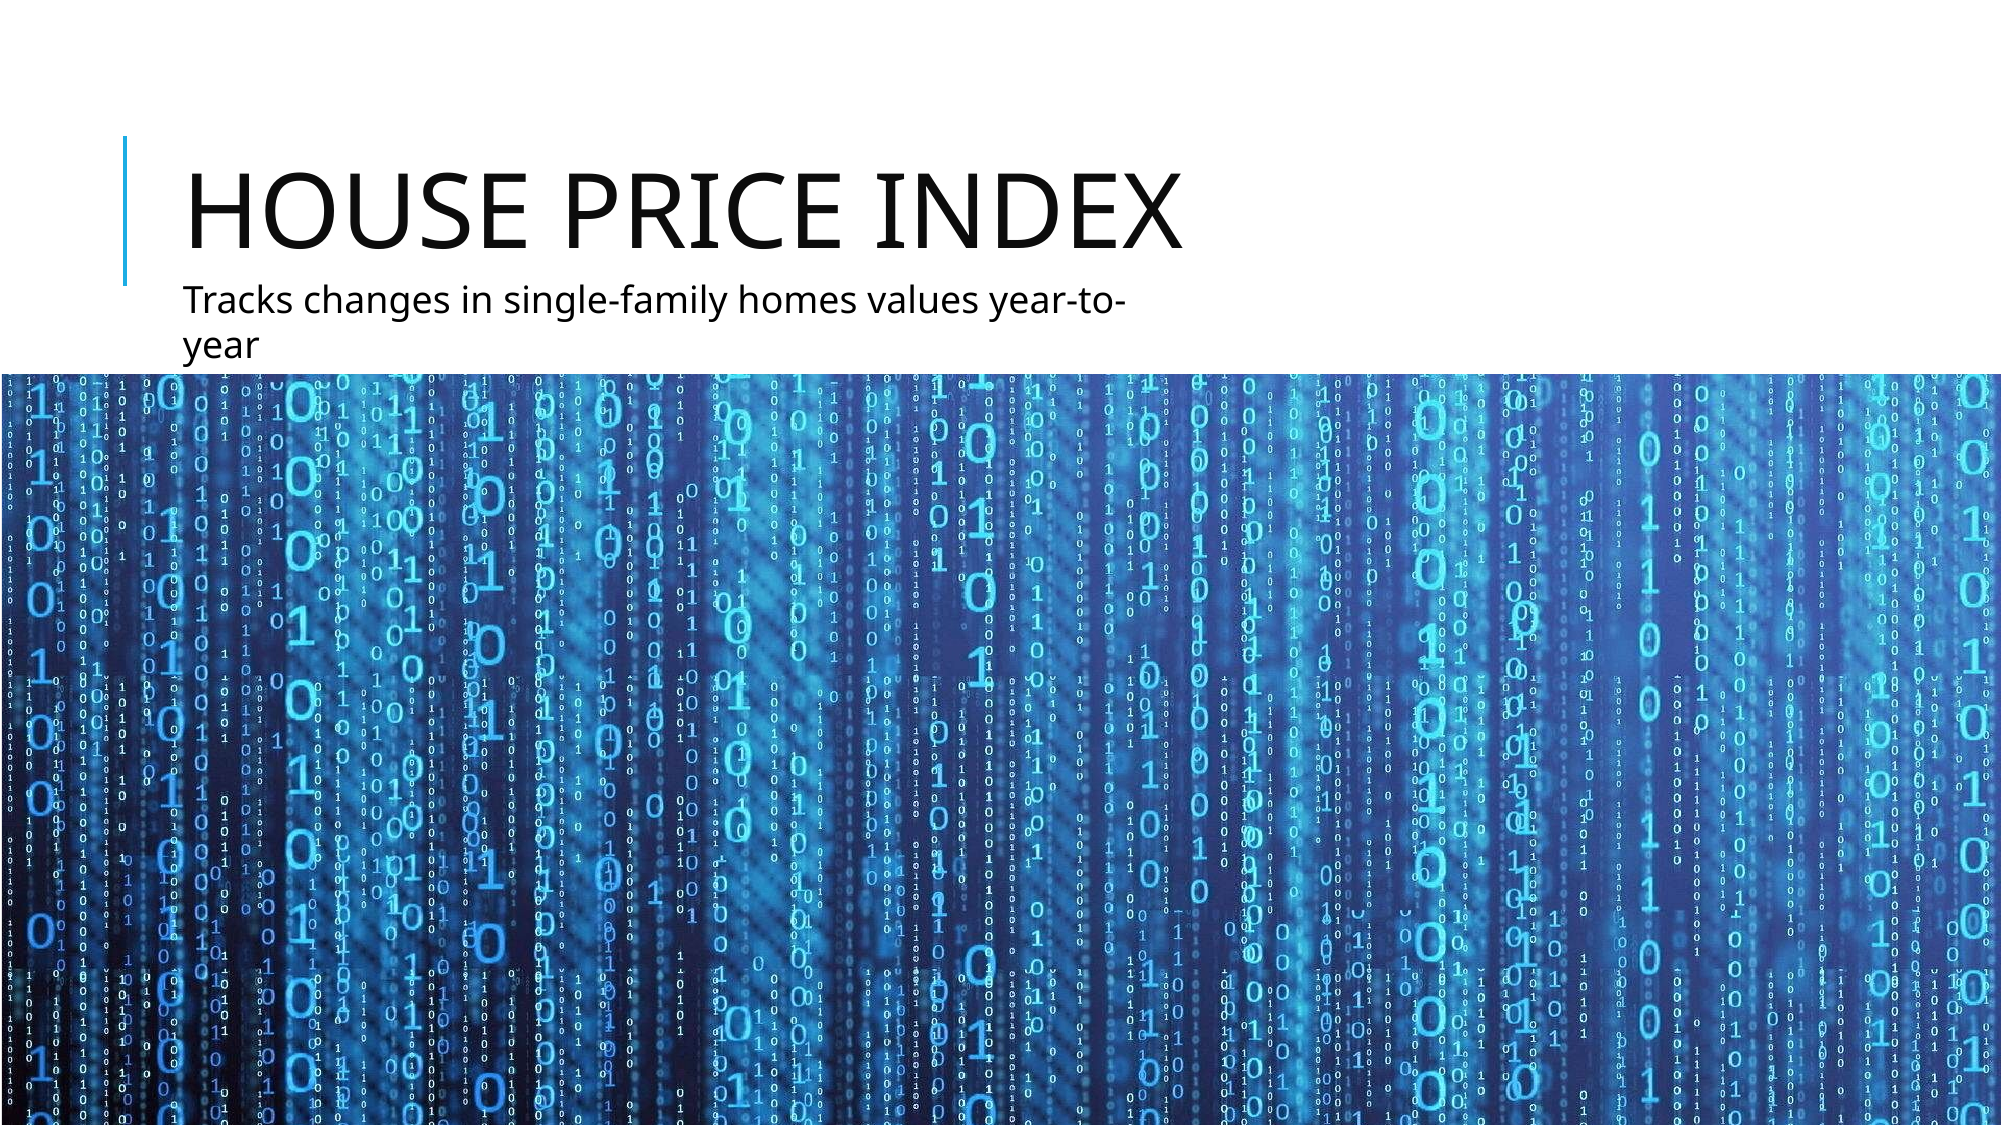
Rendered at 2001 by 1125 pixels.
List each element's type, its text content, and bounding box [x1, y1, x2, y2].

picture [1, 374, 2001, 1125]
text_box Tracks changes in single-family homes values year-to-year [168, 268, 1152, 374]
title HOUSE PRICE INDEX [168, 96, 1763, 342]
